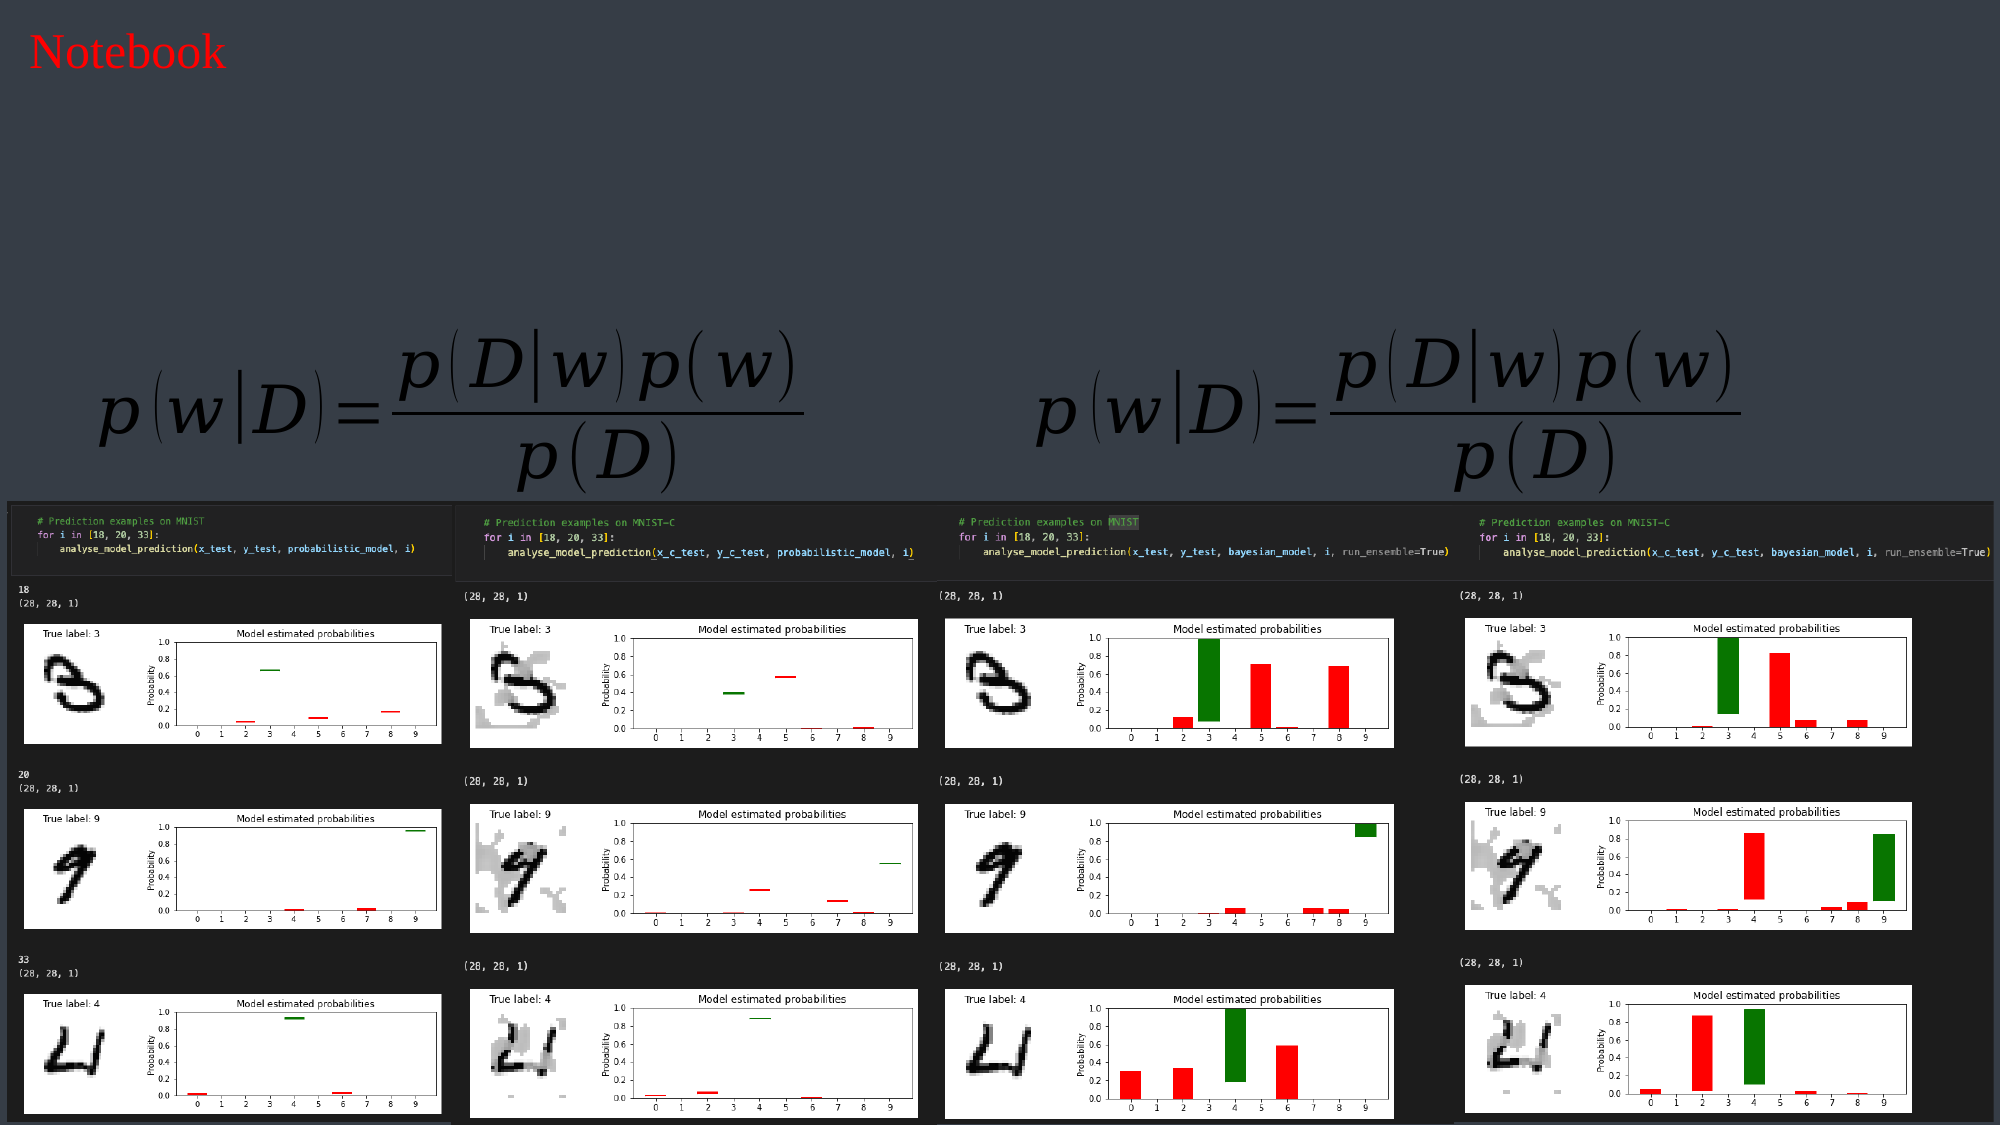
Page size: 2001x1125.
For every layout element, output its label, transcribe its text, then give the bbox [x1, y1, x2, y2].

text_box Notebook [14, 10, 1015, 86]
picture [7, 501, 1994, 1125]
